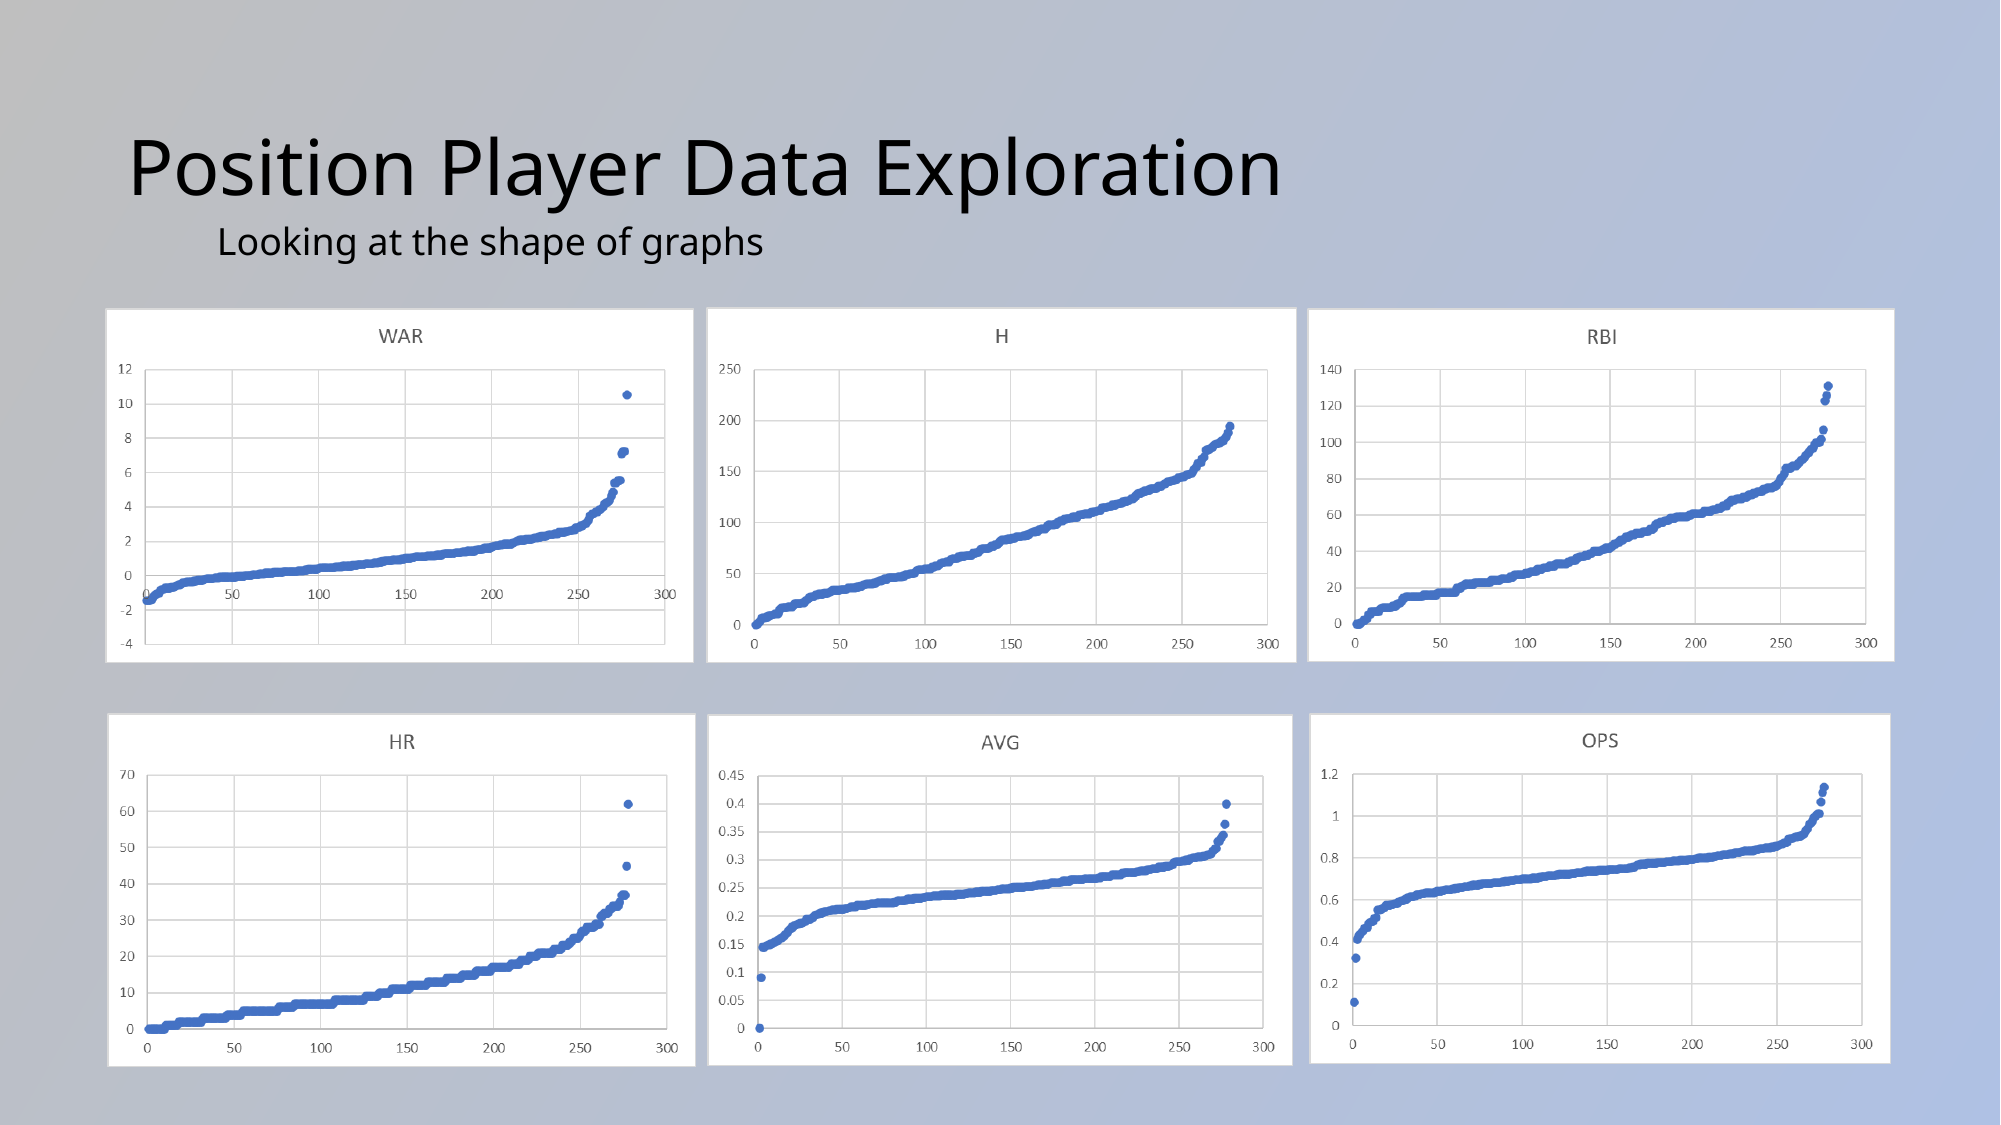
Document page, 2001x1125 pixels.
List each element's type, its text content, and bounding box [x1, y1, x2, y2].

picture [107, 713, 696, 1067]
picture [1307, 308, 1895, 662]
title Position Player Data Exploration [112, 121, 1838, 220]
picture [1309, 713, 1891, 1064]
picture [707, 714, 1293, 1066]
picture [104, 308, 694, 663]
text_box Looking at the shape of graphs [202, 210, 780, 271]
picture [705, 307, 1297, 663]
